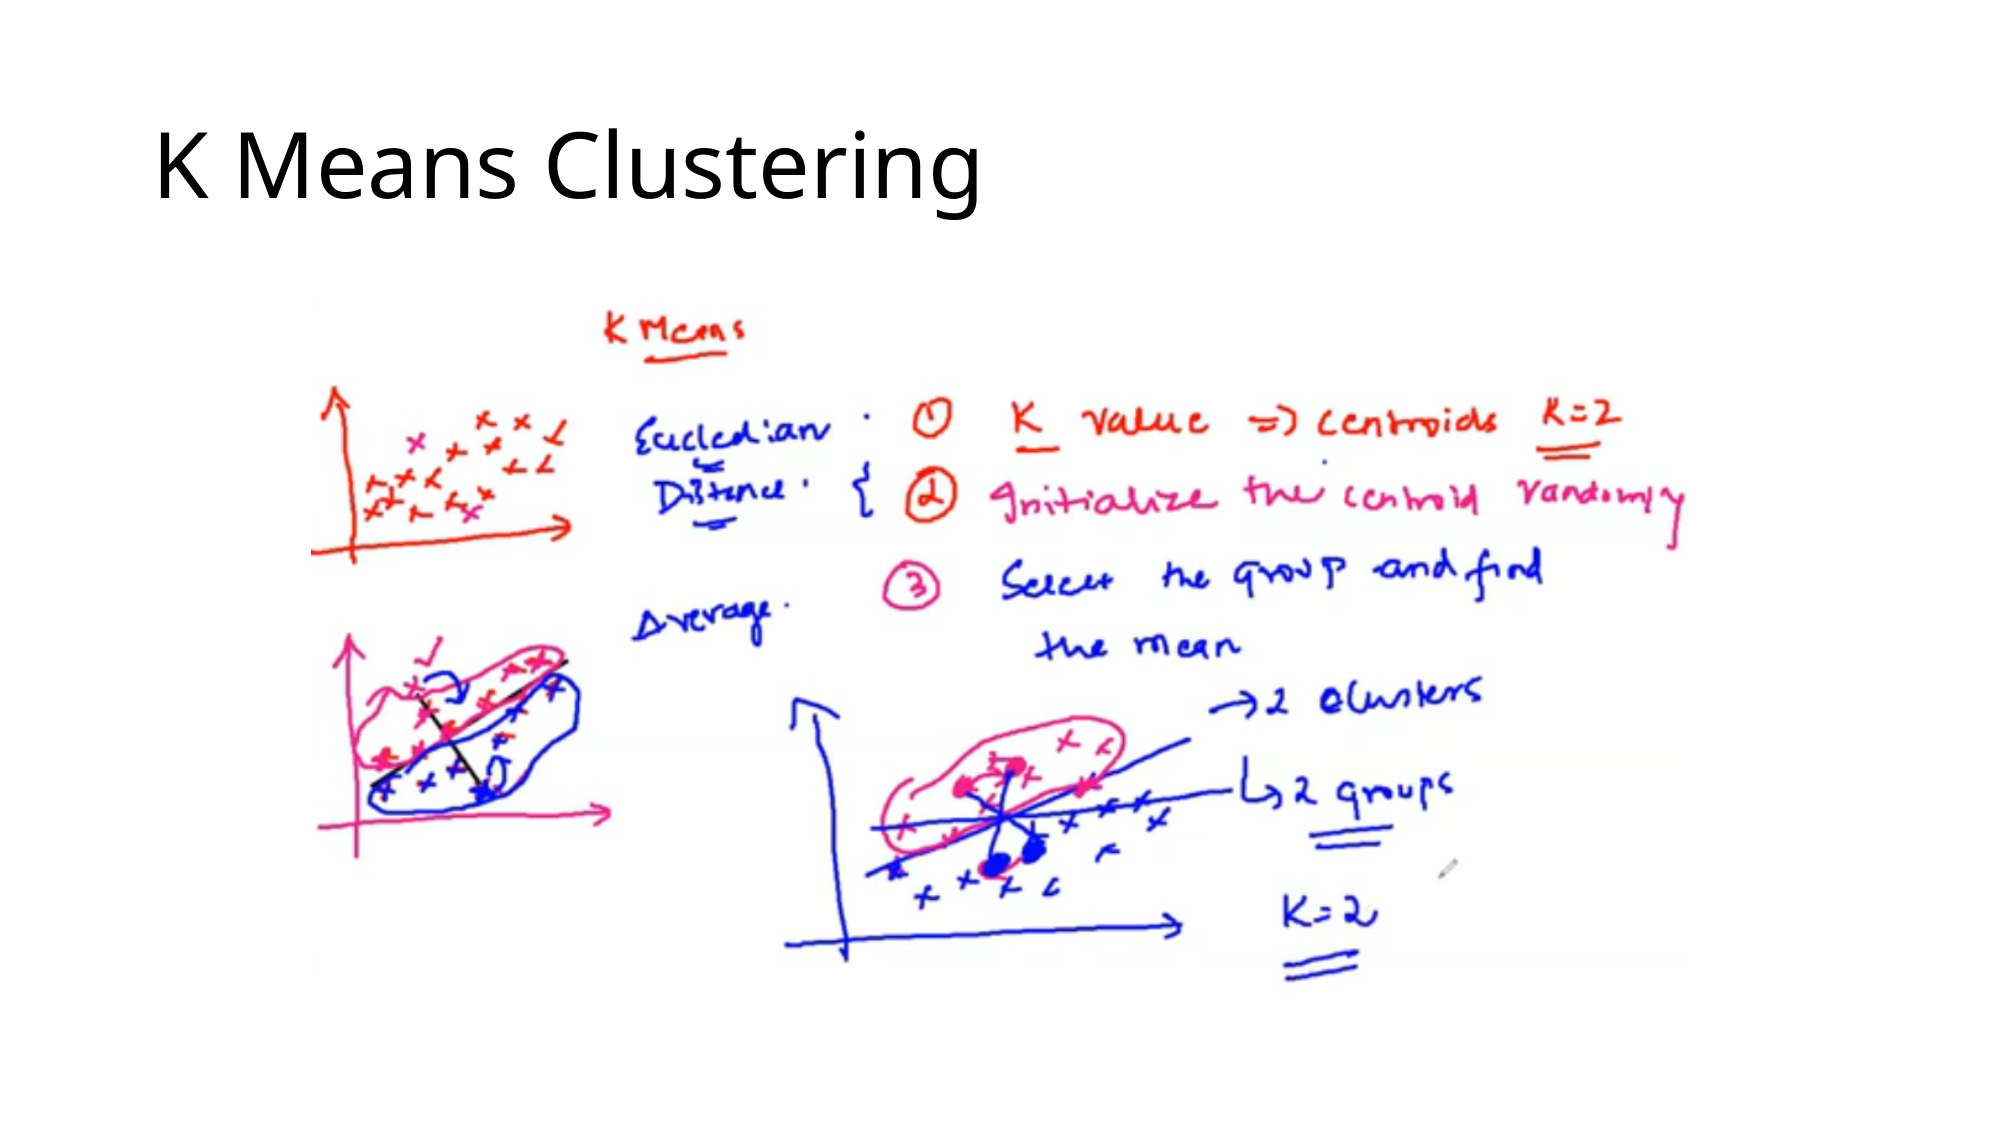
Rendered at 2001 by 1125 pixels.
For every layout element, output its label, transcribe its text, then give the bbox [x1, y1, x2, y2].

title K Means Clustering [137, 59, 1863, 278]
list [311, 299, 1689, 1014]
